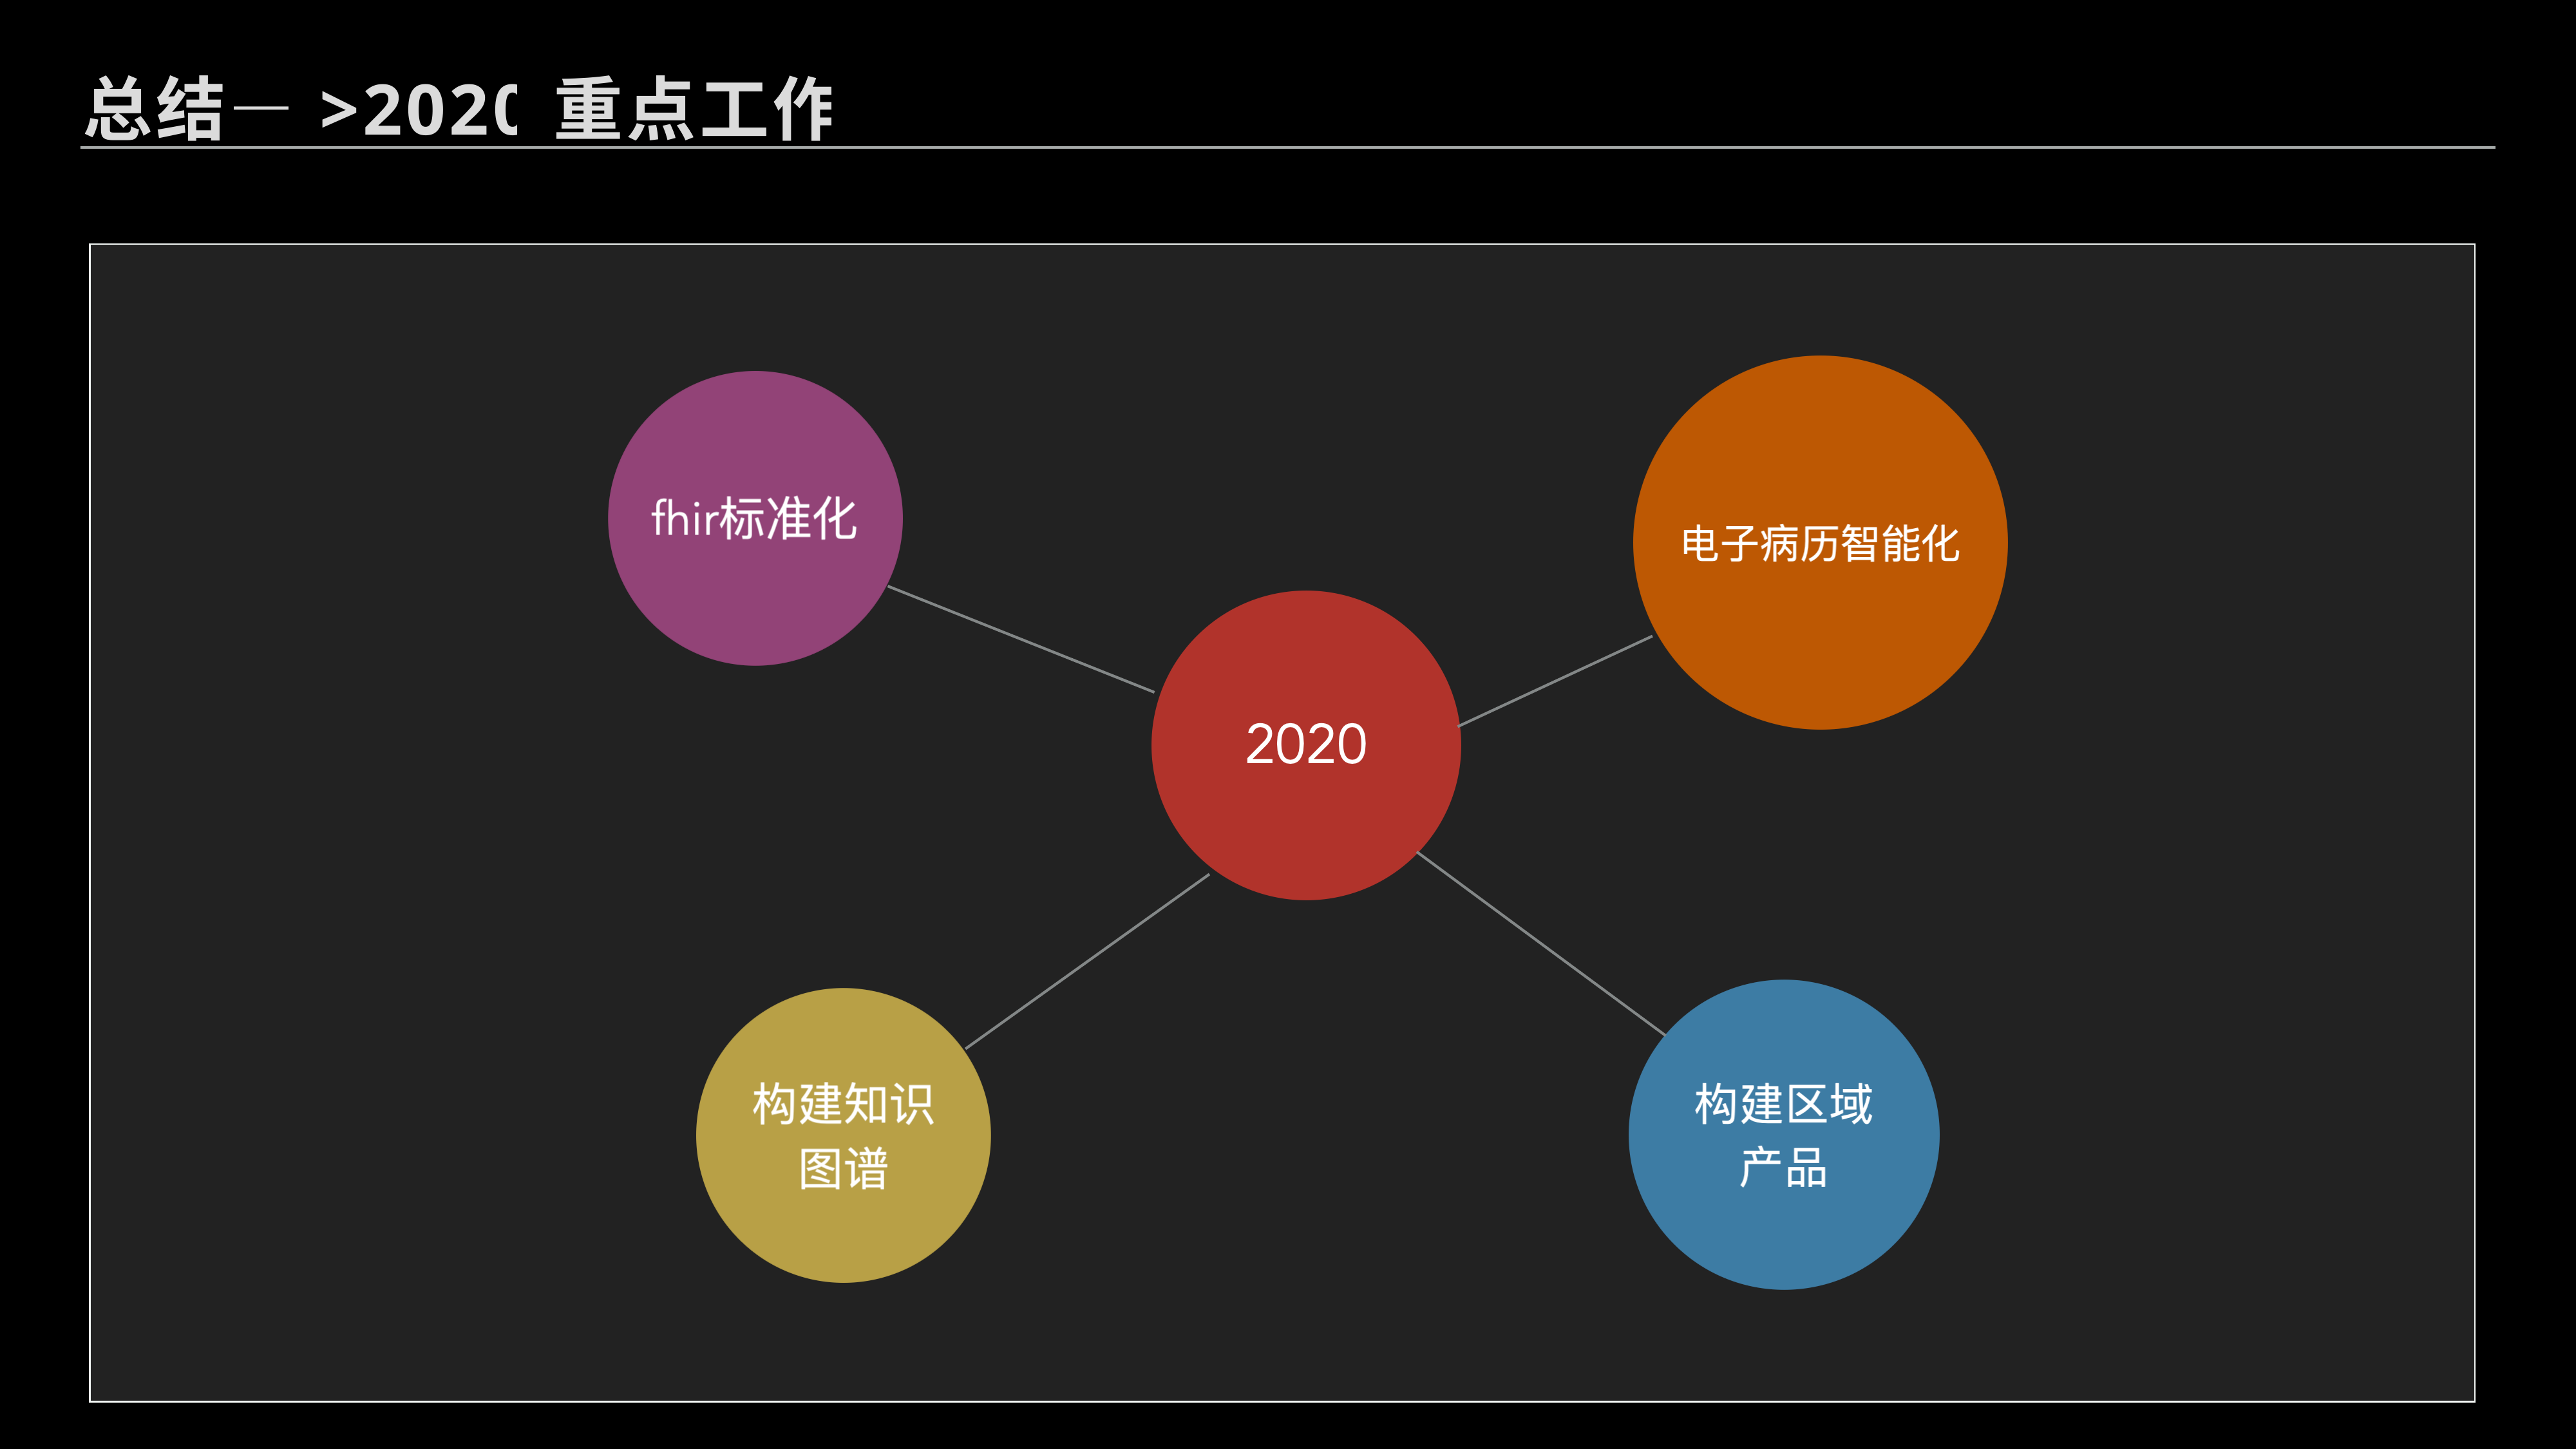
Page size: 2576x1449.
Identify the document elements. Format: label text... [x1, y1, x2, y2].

text_box 总结—>2020重点工作 [77, 75, 2292, 154]
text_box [607, 355, 2009, 1291]
text_box [90, 244, 2476, 1402]
